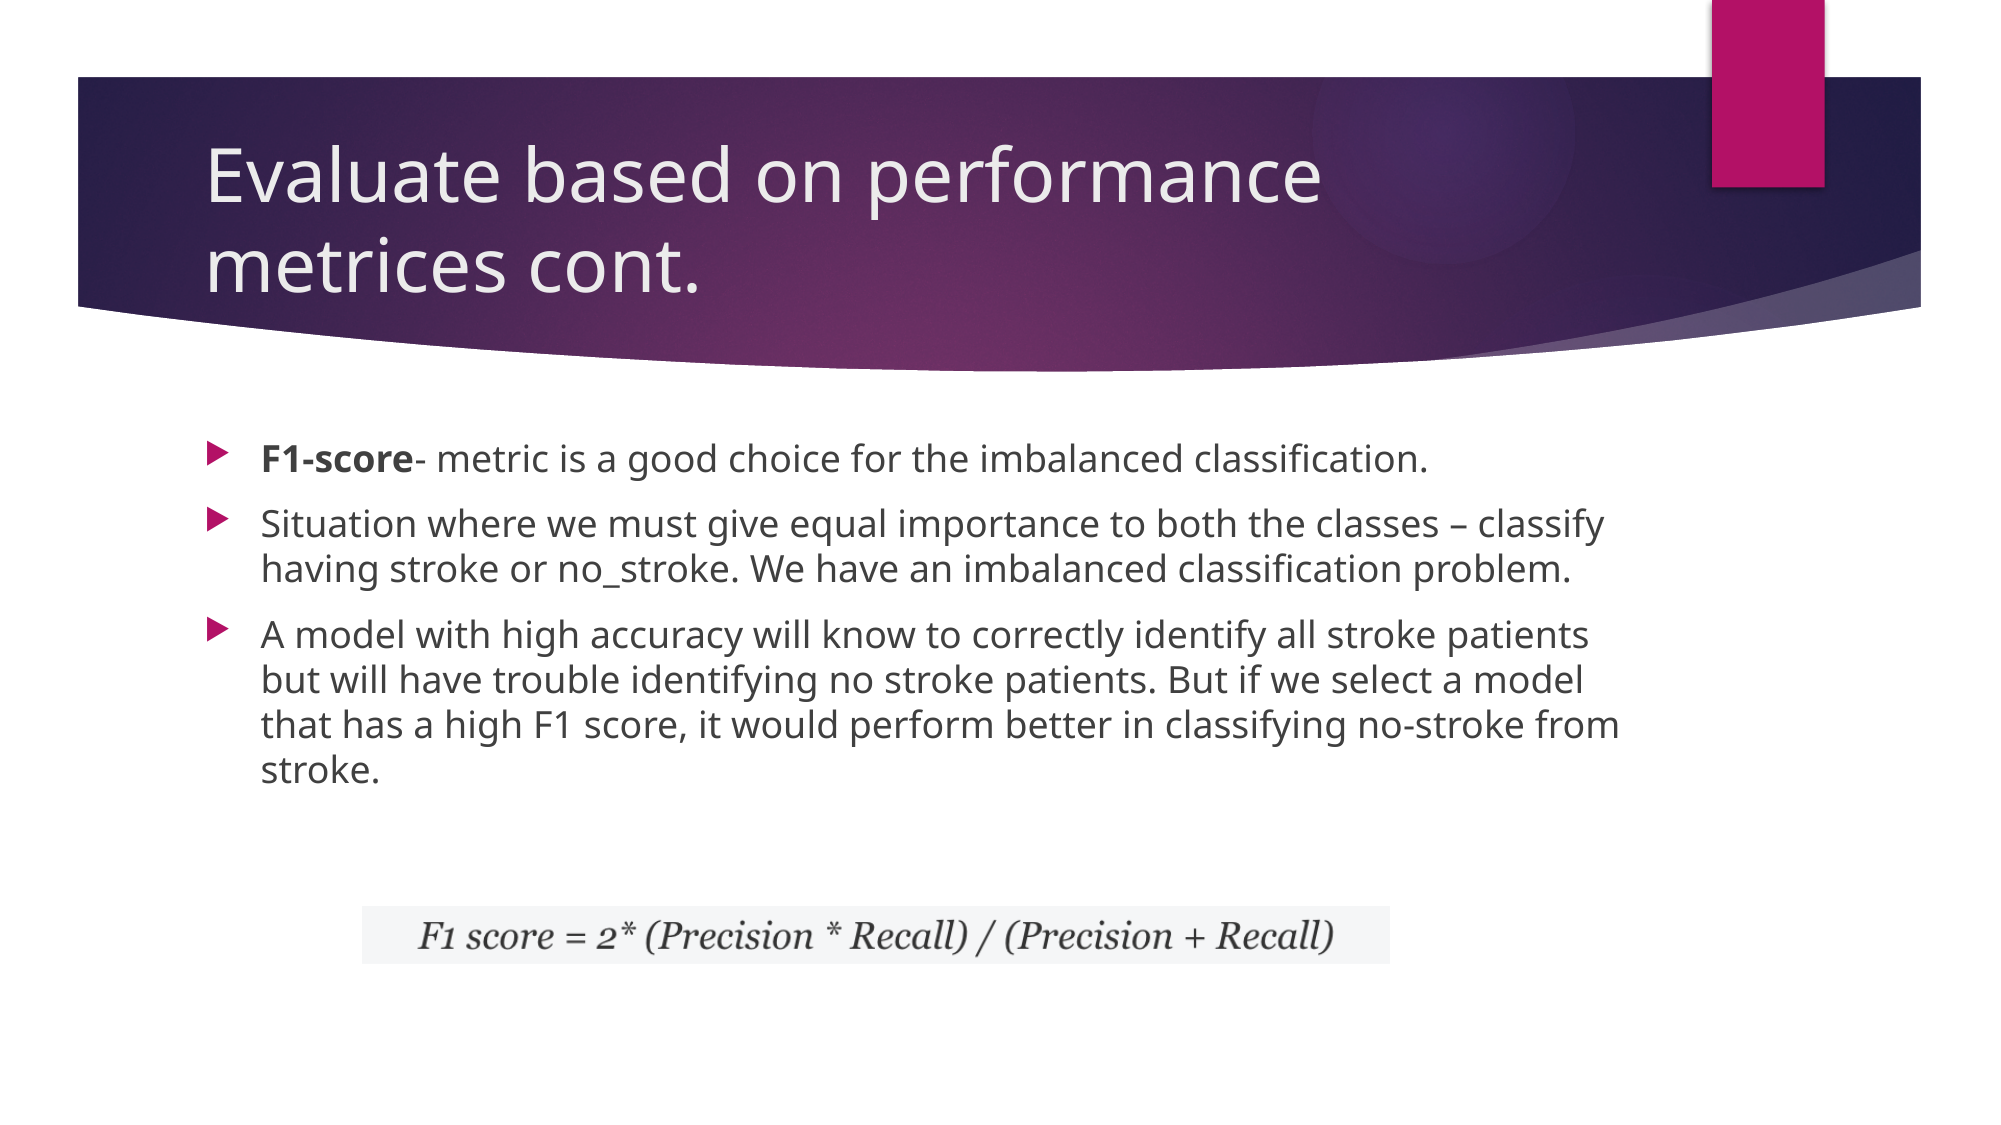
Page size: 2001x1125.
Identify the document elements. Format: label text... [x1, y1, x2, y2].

title Evaluate based on performance metrices cont. [189, 159, 1627, 276]
picture [362, 906, 1391, 966]
list F1-score- metric is a good choice for the imbalanced classification. Situation where we must give equal importance to both the classes – classify having stroke or no_stroke. We have an imbalanced classification problem. A model with high accuracy will know to correctly identify all stroke patients but will have trouble identifying no stroke patients. But if we select a model that has a high F1 score, it would perform better in classifying no-stroke from stroke. [189, 427, 1638, 988]
